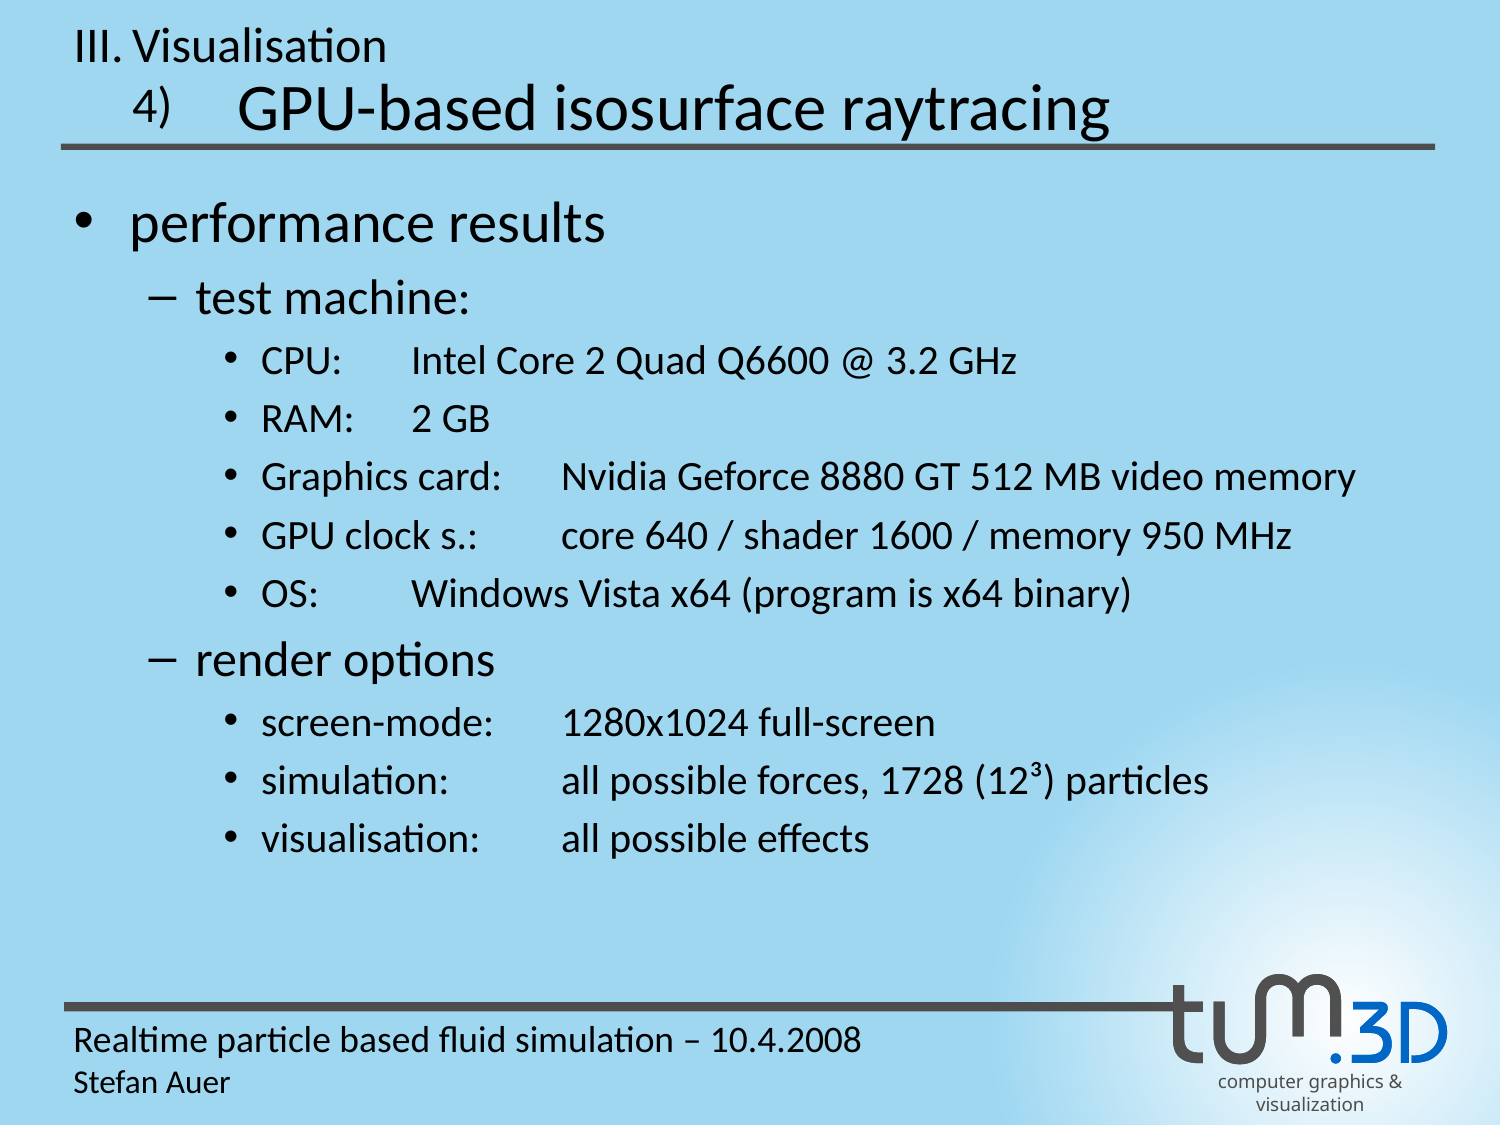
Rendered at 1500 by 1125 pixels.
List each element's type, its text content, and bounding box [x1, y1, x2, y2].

list III. [58, 5, 117, 88]
picture [0, 0, 1500, 1125]
list 4) [117, 64, 222, 159]
list GPU-based isosurface raytracing [222, 56, 1442, 163]
list performance results test machine: CPU: Intel Core 2 Quad Q6600 @ 3.2 GHz RAM: 2 GB Graphics card: Nvidia Geforce 8880 GT 512 MB video memory GPU clock s.: core 640 / shader 1600 / memory 950 MHz OS: Windows Vista x64 (program is x64 binary) render options screen-mode: 1280x1024 full-screen simulation: all possible forces, 1728 (12³) particles visualisation: all possible effects [58, 176, 1444, 1006]
list Visualisation [117, 5, 1442, 64]
